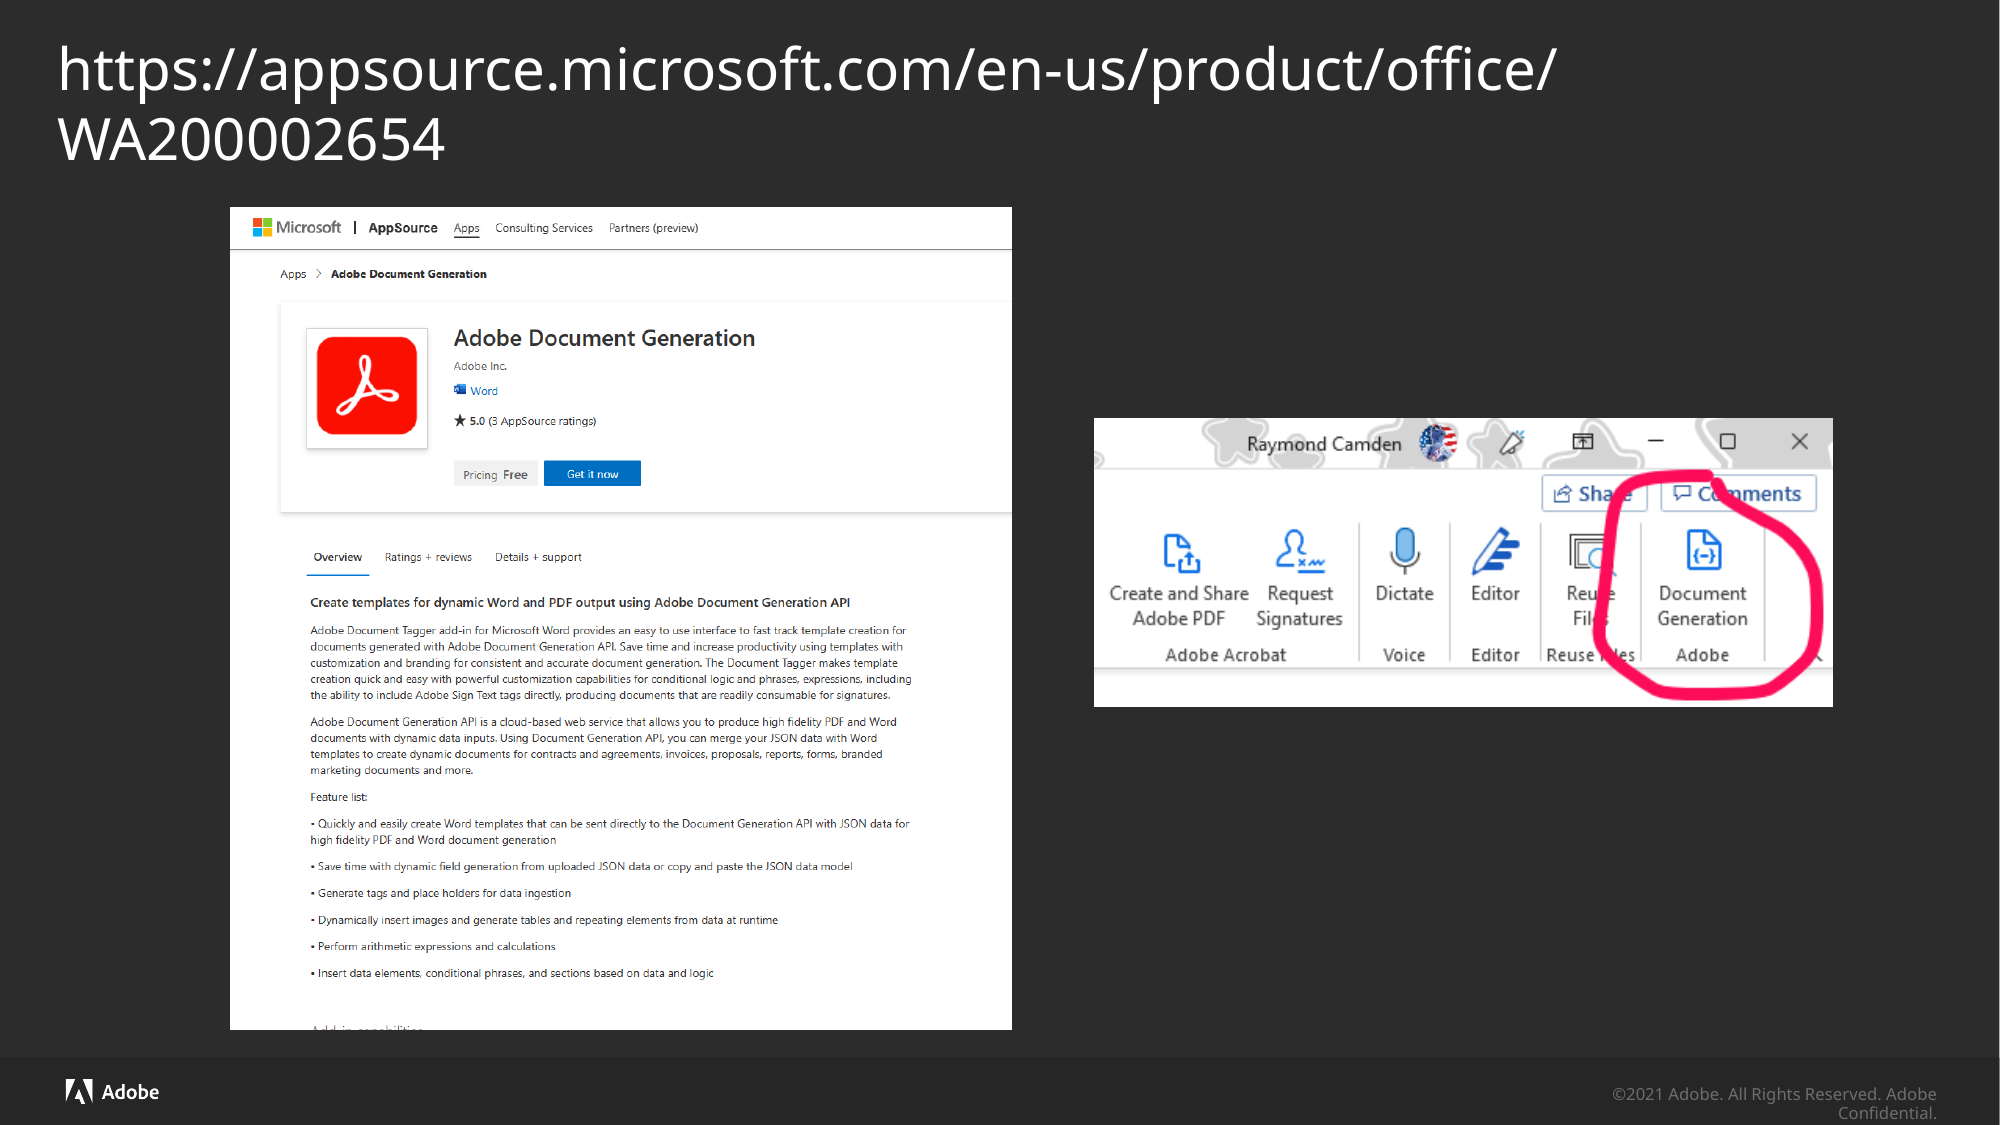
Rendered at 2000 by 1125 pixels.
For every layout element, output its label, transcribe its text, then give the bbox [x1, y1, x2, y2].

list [1094, 418, 1833, 707]
title https://appsource.microsoft.com/en-us/product/office/WA200002654 [49, 47, 1950, 158]
picture [230, 207, 1012, 1031]
